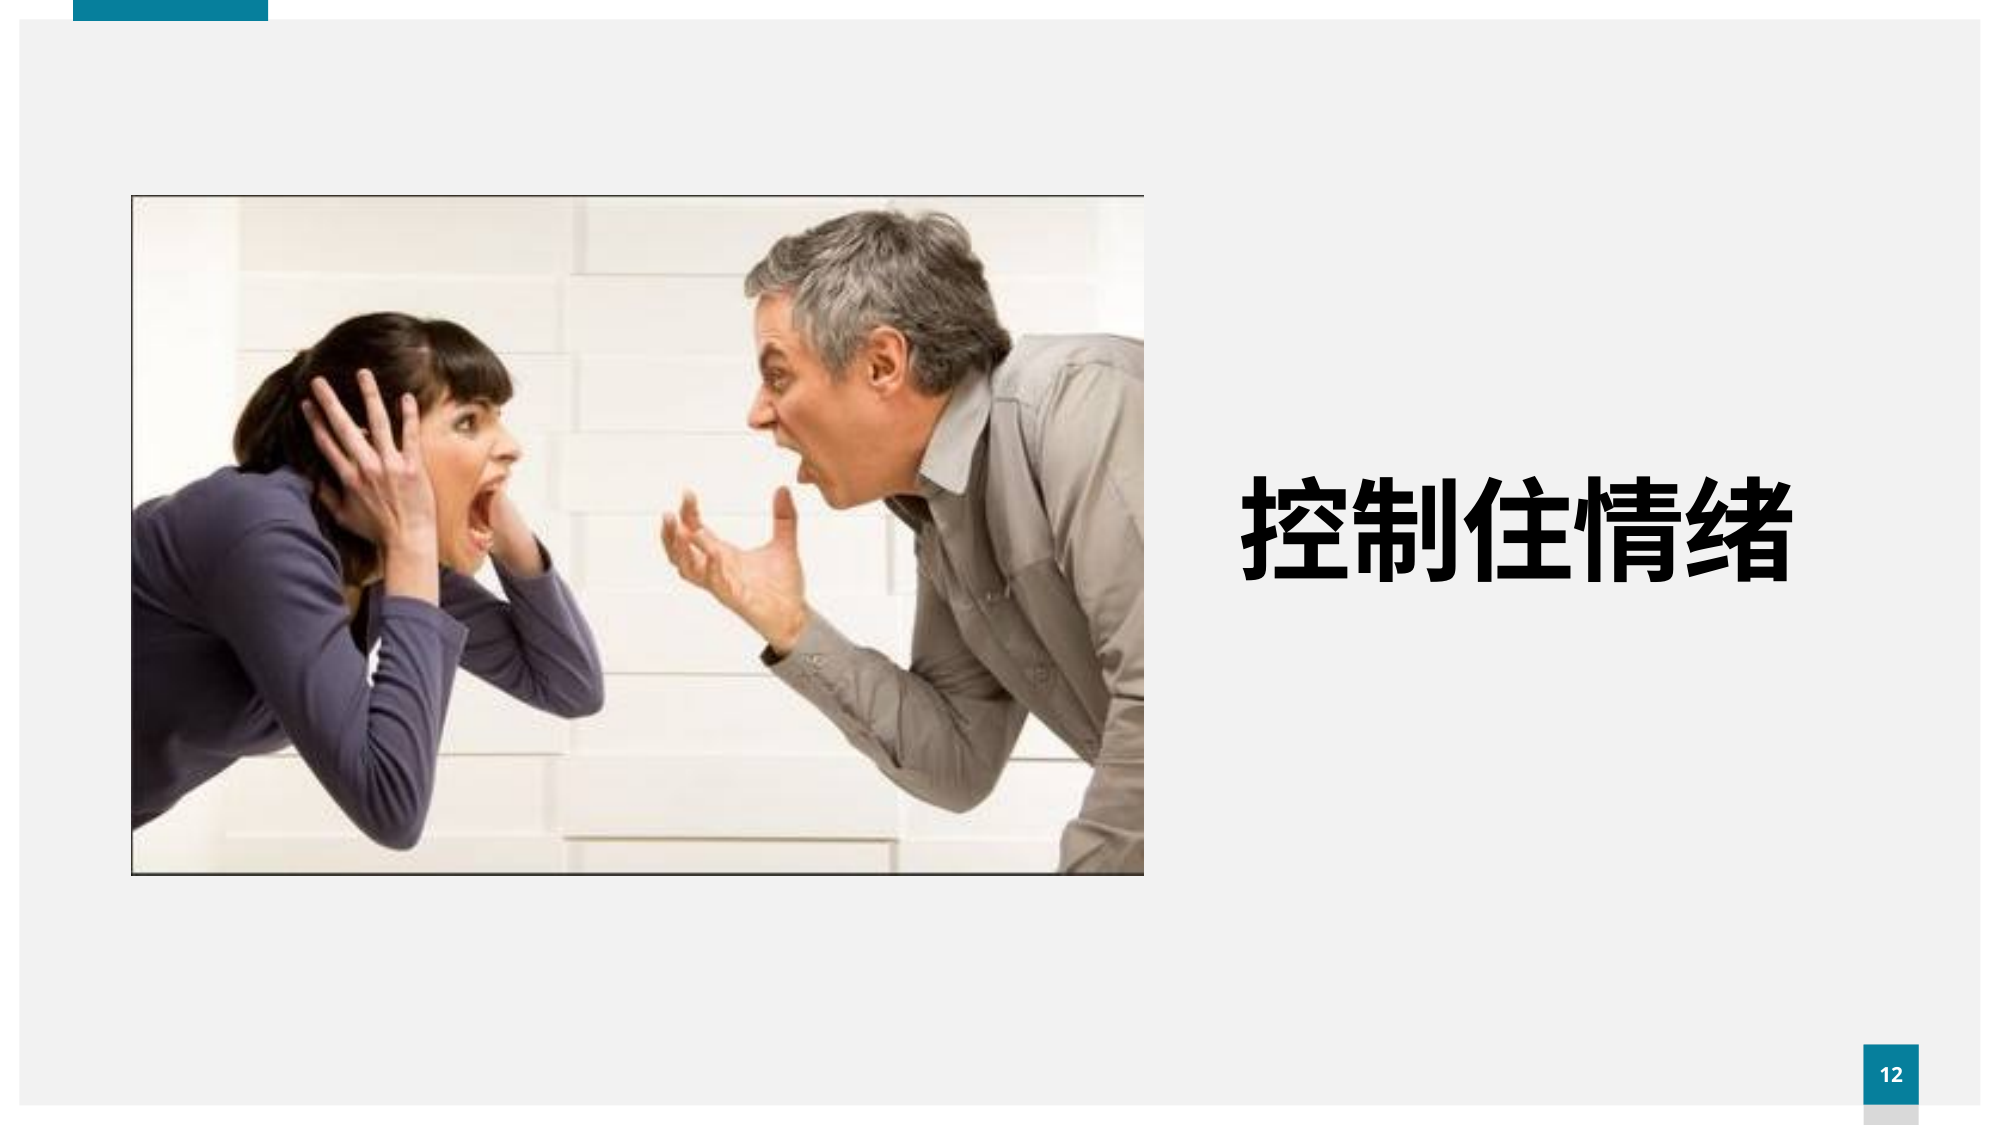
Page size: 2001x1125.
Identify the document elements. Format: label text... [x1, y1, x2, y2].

picture [131, 195, 1144, 876]
title 控制住情绪 [1223, 466, 1869, 605]
